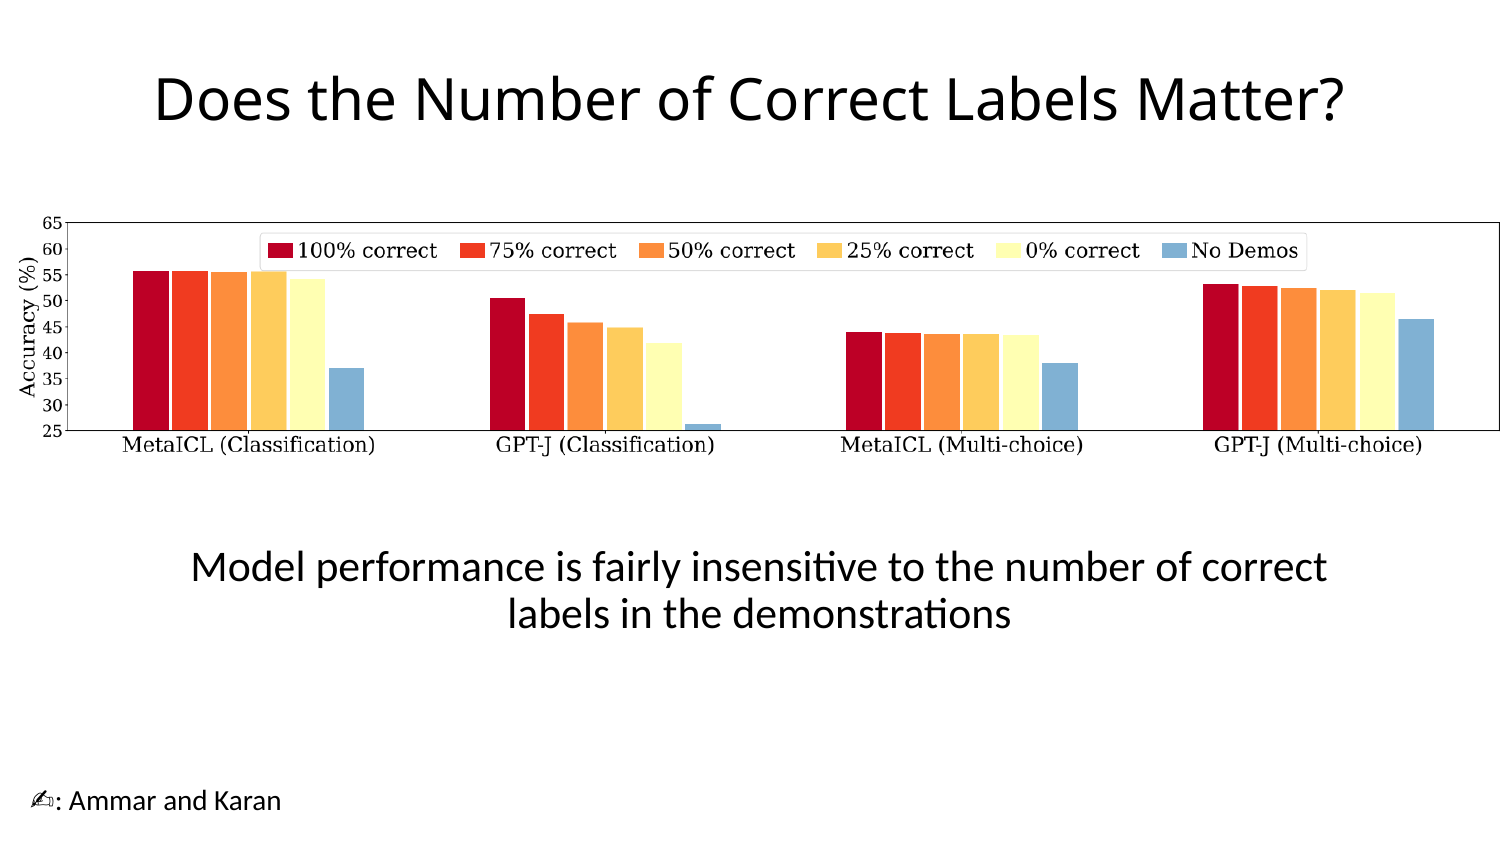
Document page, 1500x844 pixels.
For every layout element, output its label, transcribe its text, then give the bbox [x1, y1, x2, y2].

list ✍️: Ammar and Karan [15, 770, 533, 844]
list Model performance is fairly insensitive to the number of correct labels in the demonstrations [51, 528, 1449, 699]
picture [9, 210, 1500, 457]
title Does the Number of Correct Labels Matter? [51, 54, 1449, 149]
